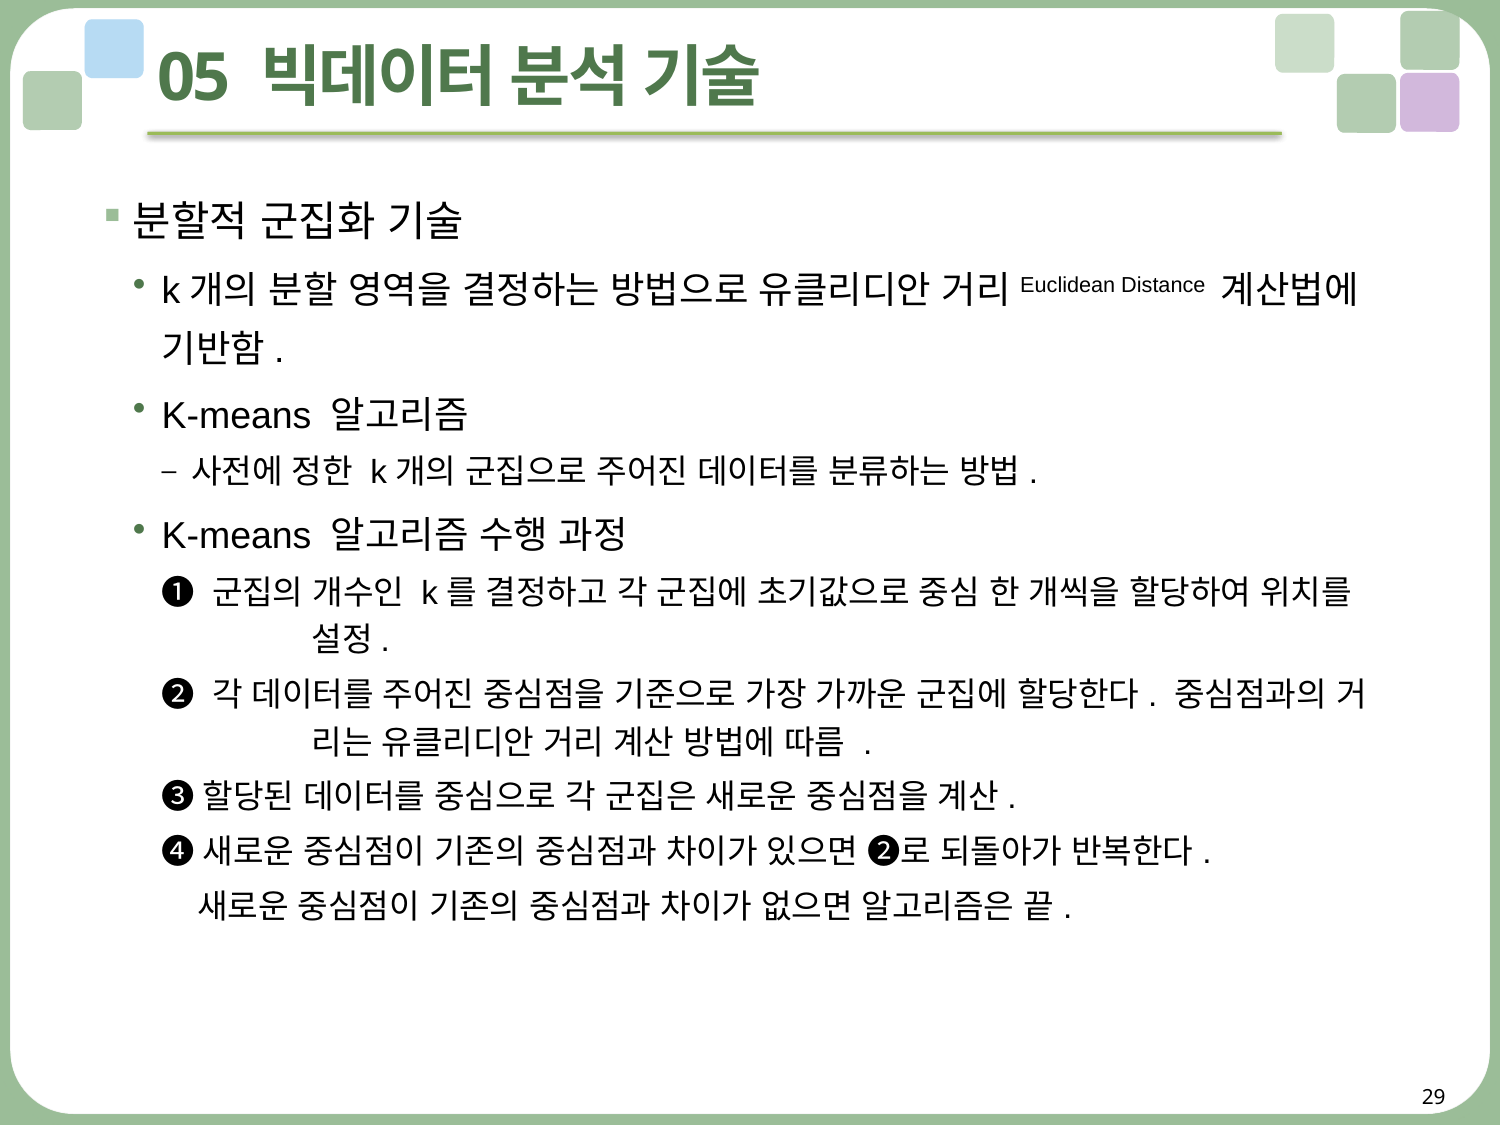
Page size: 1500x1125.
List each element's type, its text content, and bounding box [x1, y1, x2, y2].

picture [0, 0, 1500, 1125]
list 분할적 군집화 기술 k개의 분할 영역을 결정하는 방법으로 유클리디안 거리Euclidean Distance 계산법에 기반함. K-means 알고리즘 사전에 정한 k개의 군집으로 주어진 데이터를 분류하는 방법. K-means 알고리즘 수행 과정 ➊ 군집의 개수인 k를 결정하고 각 군집에 초기값으로 중심 한 개씩을 할당하여 위치를 설정. ➋ 각 데이터를 주어진 중심점을 기준으로 가장 가까운 군집에 할당한다. 중심점과의 거 리는 유클리디안 거리 계산 방법에 따름 . ➌할당된 데이터를 중심으로 각 군집은 새로운 중심점을 계산. ➍새로운 중심점이 기존의 중심점과 차이가 있으면 ➋로 되돌아가 반복한다. 새로운 중심점이 기존의 중심점과 차이가 없으면 알고리즘은 끝. [29, 172, 1459, 1083]
title 05 빅데이터 분석 기술 [142, 25, 1459, 123]
